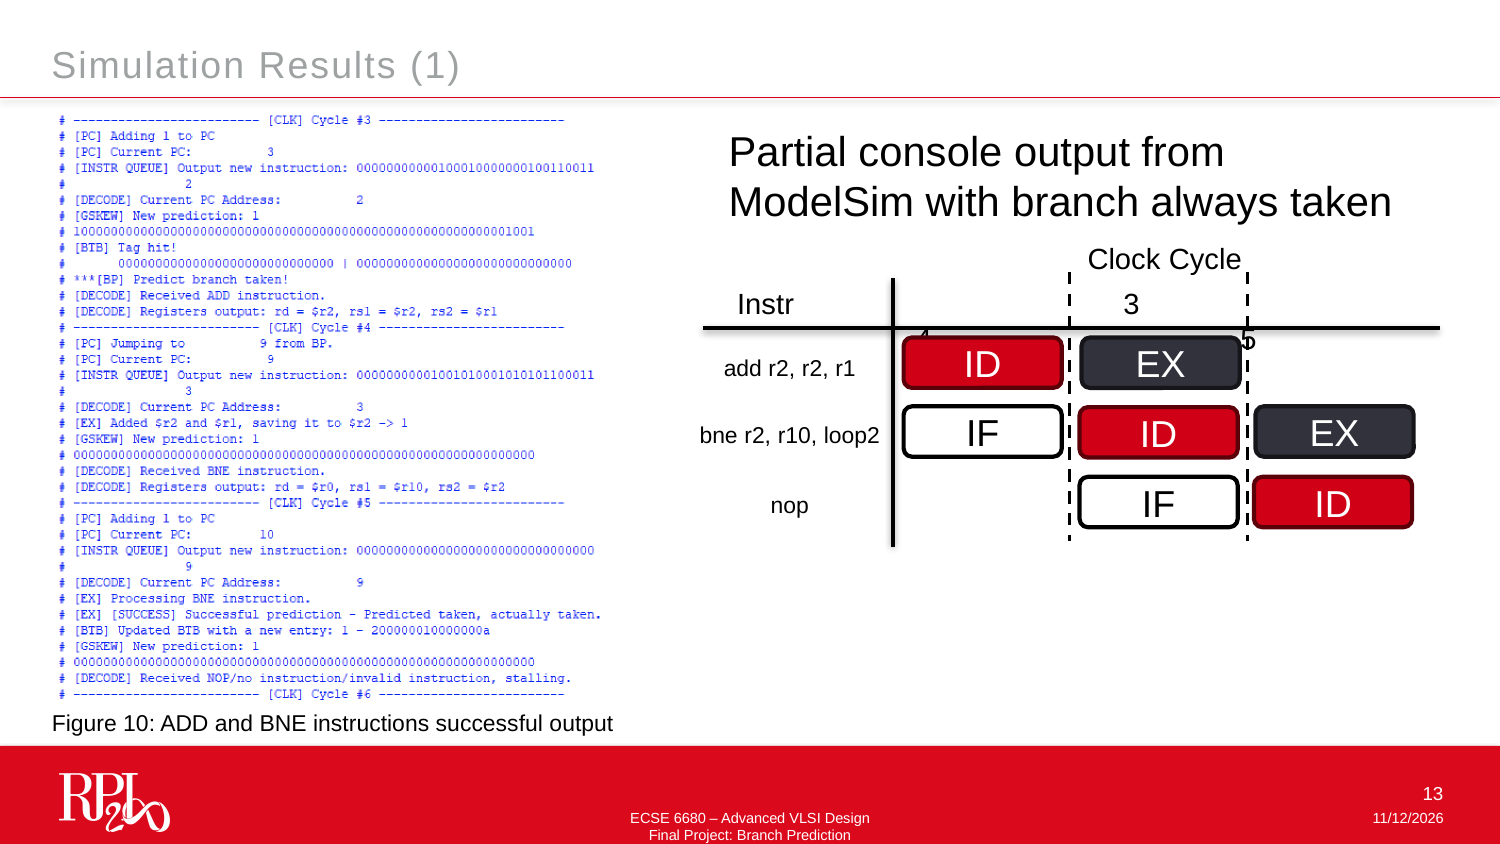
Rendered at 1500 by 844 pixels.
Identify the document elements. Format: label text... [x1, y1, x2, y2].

list Partial console output from ModelSim with branch always taken [713, 117, 1428, 224]
picture [59, 773, 170, 832]
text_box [675, 232, 1441, 612]
text_box Figure 10: ADD and BNE instructions successful output [32, 700, 634, 734]
picture [58, 110, 607, 702]
list Simulation Results (1) [36, 33, 1403, 98]
